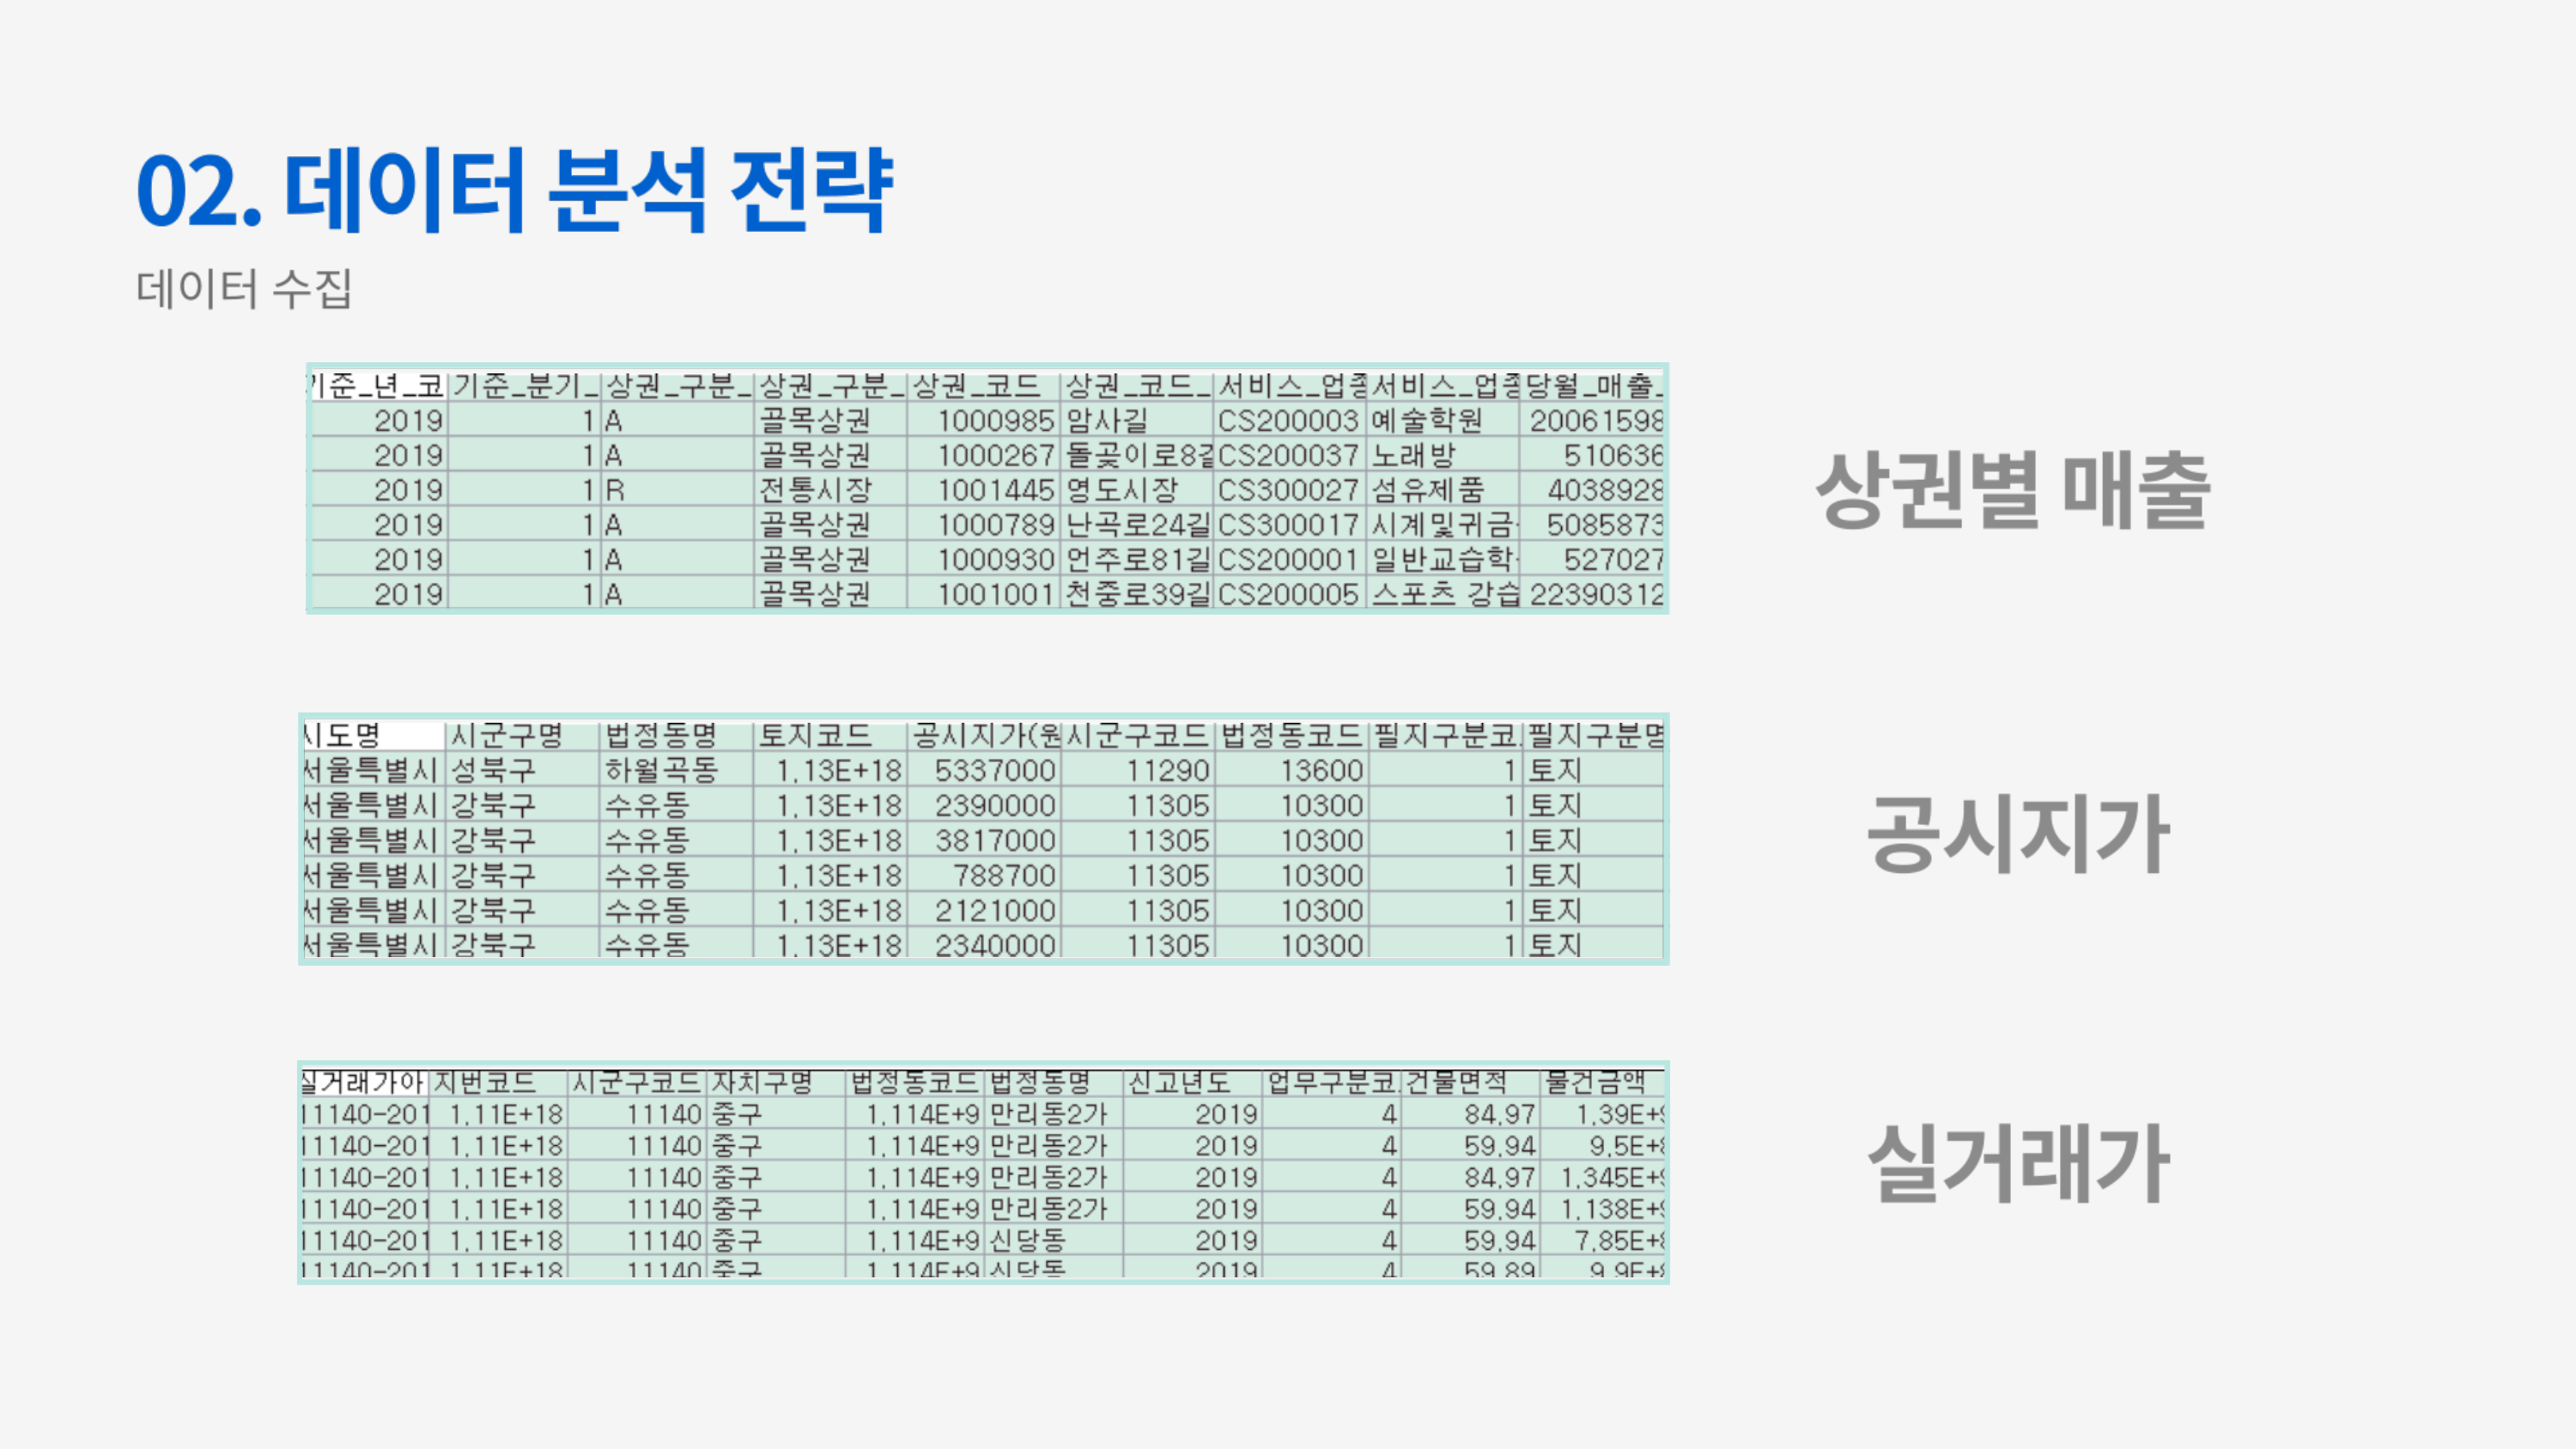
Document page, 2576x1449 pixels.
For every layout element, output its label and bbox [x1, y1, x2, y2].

picture [1851, 1086, 2212, 1242]
text_box [306, 362, 1670, 615]
picture [1799, 412, 2254, 568]
picture [121, 107, 939, 332]
text_box [297, 712, 1670, 966]
text_box [296, 1060, 1670, 1285]
picture [1851, 756, 2212, 912]
